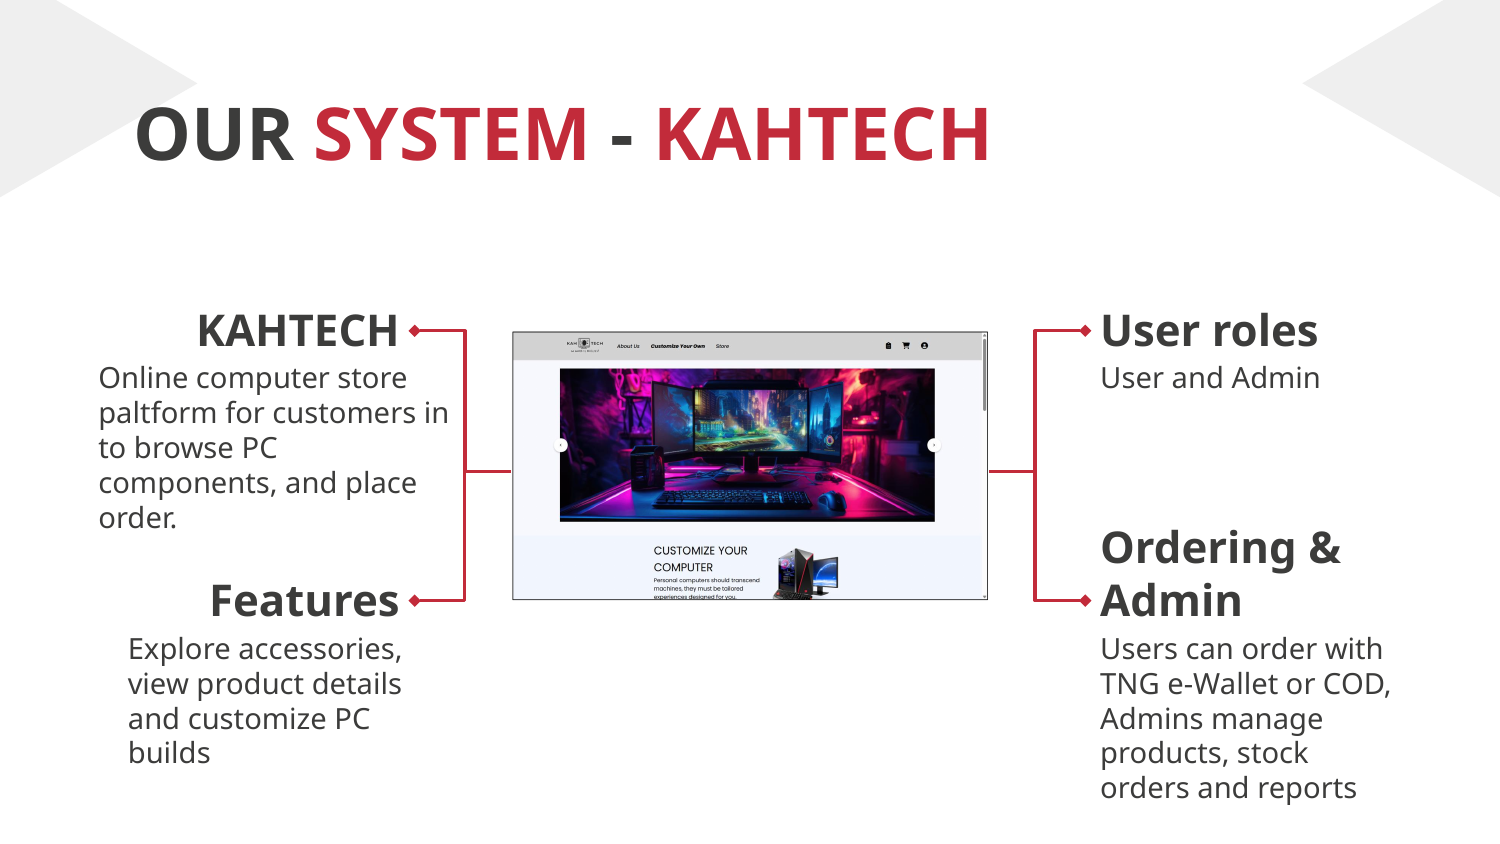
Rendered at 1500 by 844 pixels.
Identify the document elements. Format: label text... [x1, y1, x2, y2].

title OUR SYSTEM - KAHTECH [118, 72, 1382, 167]
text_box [990, 330, 1086, 470]
text_box Ordering & Admin [1085, 561, 1417, 615]
text_box Features [83, 561, 415, 640]
picture [510, 330, 990, 602]
text_box User roles [1085, 291, 1417, 344]
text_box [992, 471, 1086, 601]
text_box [414, 478, 505, 601]
text_box Online computer store paltform for customers in to browse PC components, and place order. [83, 344, 409, 540]
text_box Users can order with TNG e-Wallet or COD, Admins manage products, stock orders and reports [1085, 615, 1417, 709]
text_box KAHTECH [83, 291, 415, 344]
text_box User and Admin [1091, 344, 1417, 439]
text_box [414, 330, 509, 472]
text_box Explore accessories, view product details and customize PC builds [112, 615, 445, 771]
